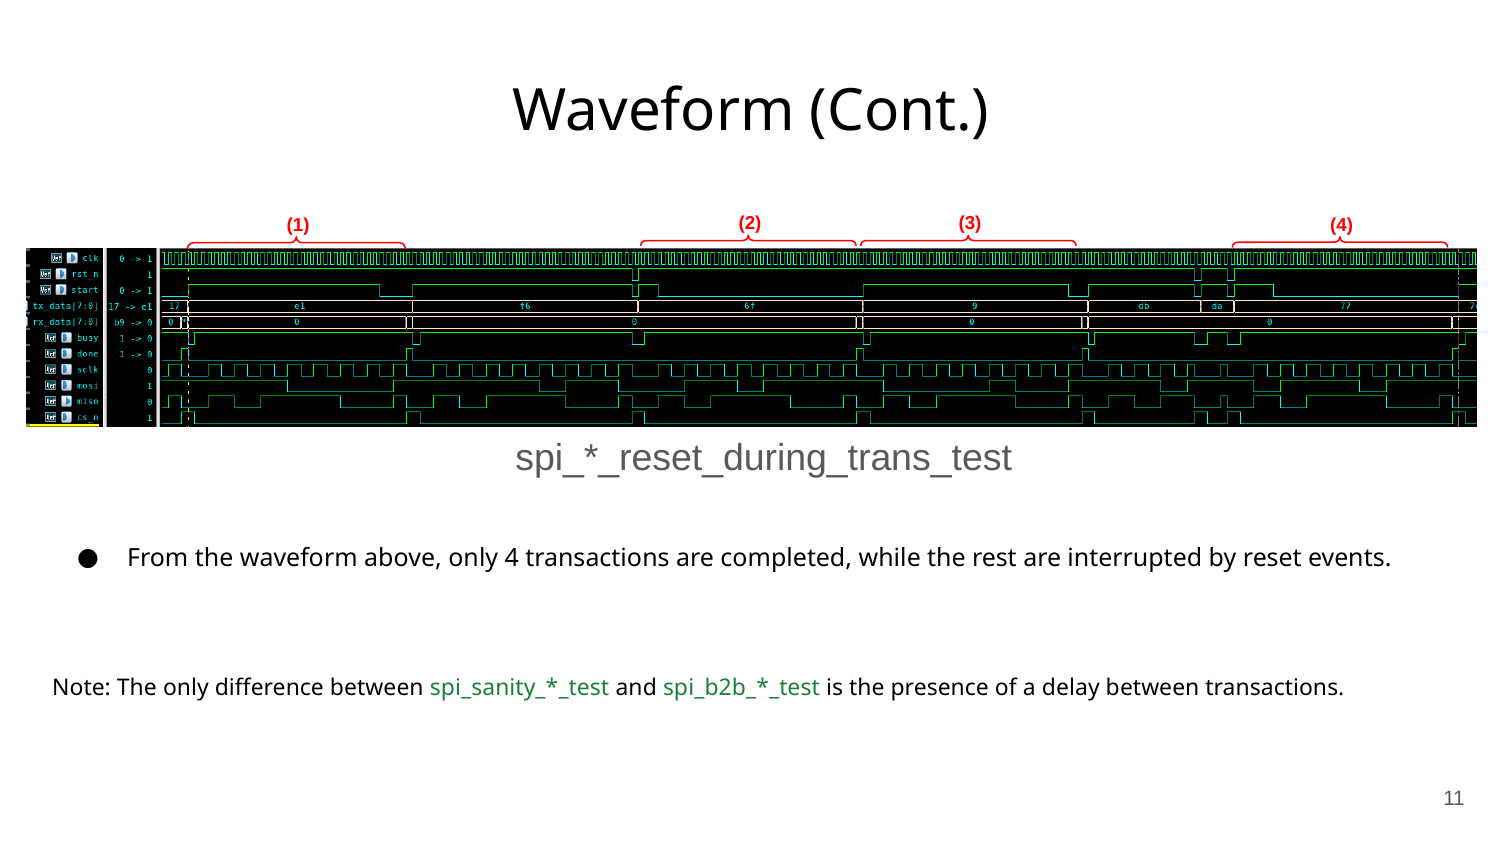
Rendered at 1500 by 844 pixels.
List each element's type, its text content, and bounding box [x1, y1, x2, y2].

text_box Note: The only difference between spi_sanity_*_test and spi_b2b_*_test is the presence of a delay between transactions. [37, 659, 1475, 715]
text_box (1) [267, 201, 329, 242]
text_box (4) [1308, 201, 1375, 242]
text_box [860, 235, 1077, 246]
text_box (3) [936, 199, 1004, 240]
text_box (2) [716, 199, 784, 240]
text_box [640, 235, 857, 246]
text_box spi_*_reset_during_trans_test [500, 435, 1049, 493]
text_box From the waveform above, only 4 transactions are completed, while the rest are interrupted by reset events. [37, 498, 1446, 644]
text_box [187, 236, 405, 247]
slide_number ‹#› [1389, 764, 1480, 830]
text_box [1232, 236, 1448, 247]
picture [25, 248, 1477, 427]
text_box Waveform (Cont.) [117, 67, 1385, 147]
